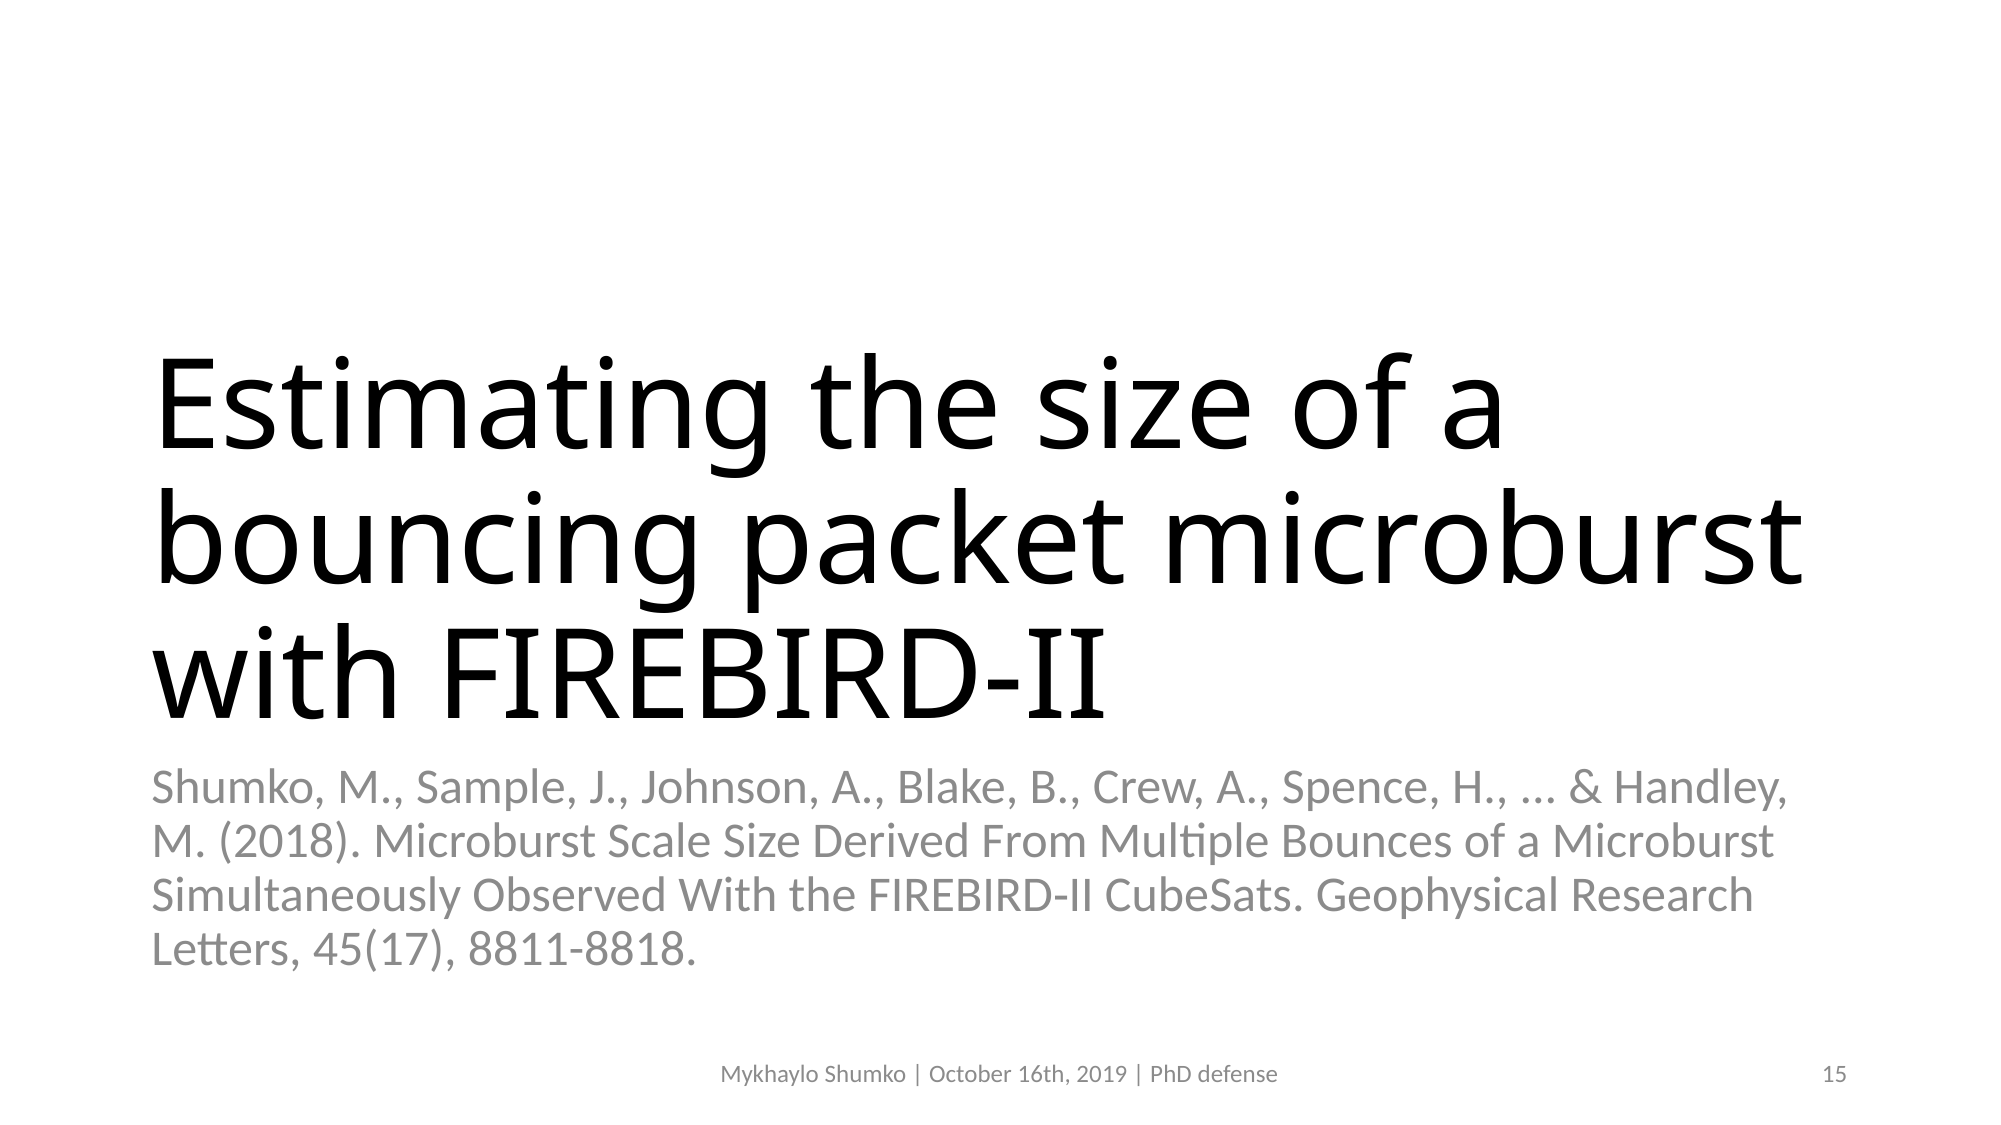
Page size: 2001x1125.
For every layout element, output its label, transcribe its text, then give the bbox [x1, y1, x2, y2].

footer Mykhaylo Shumko | October 16th, 2019 | PhD defense [662, 1042, 1338, 1103]
slide_number 15 [1412, 1042, 1863, 1103]
title Estimating the size of a bouncing packet microburst with FIREBIRD-II [136, 280, 1911, 754]
list Shumko, M., Sample, J., Johnson, A., Blake, B., Crew, A., Spence, H., ... & Handley, M. (2018). Microburst Scale Size Derived From Multiple Bounces of a Microburst Simultaneously Observed With the FIREBIRD‐II CubeSats. Geophysical Research Letters, 45(17), 8811-8818. [136, 752, 1862, 999]
